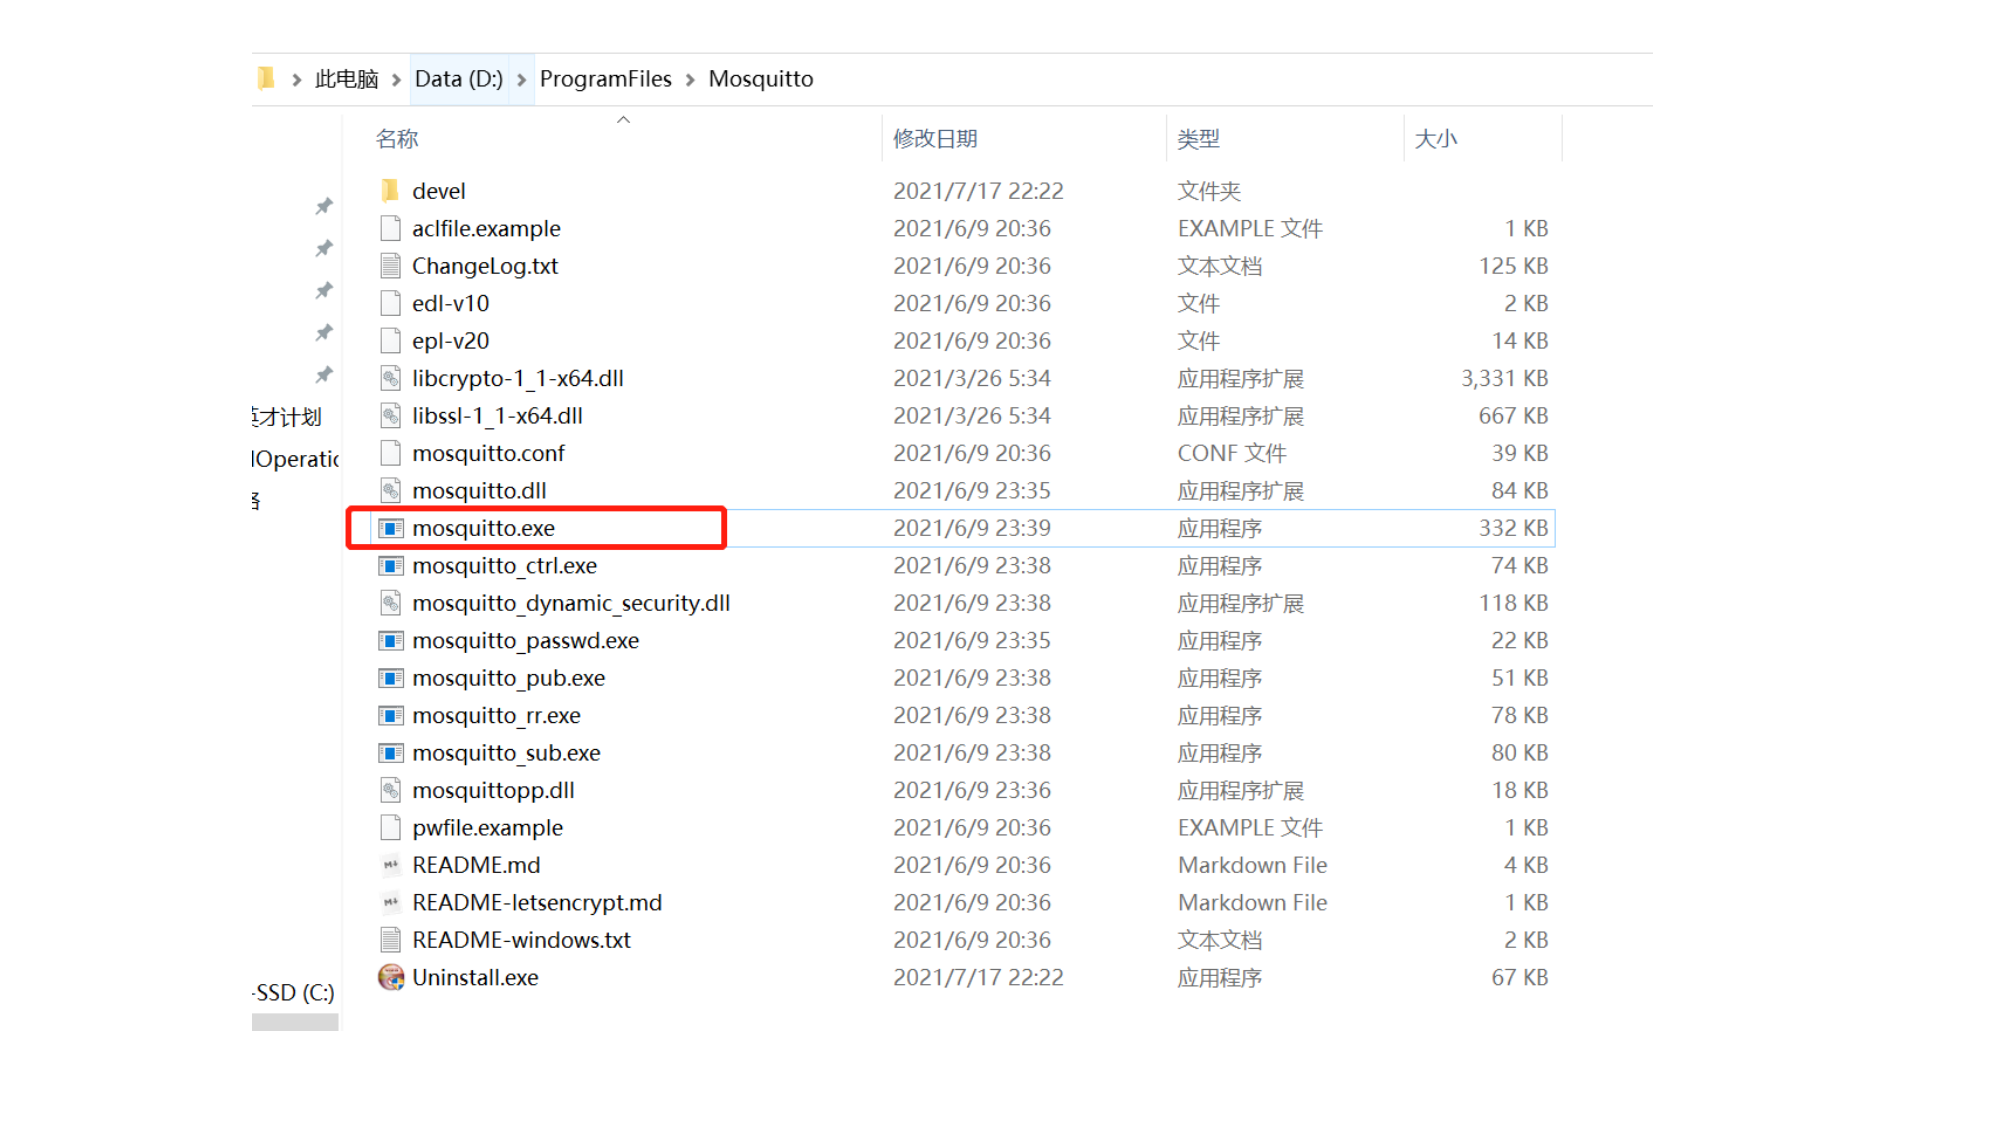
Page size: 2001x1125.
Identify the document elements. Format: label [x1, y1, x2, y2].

picture [252, 48, 1653, 1032]
